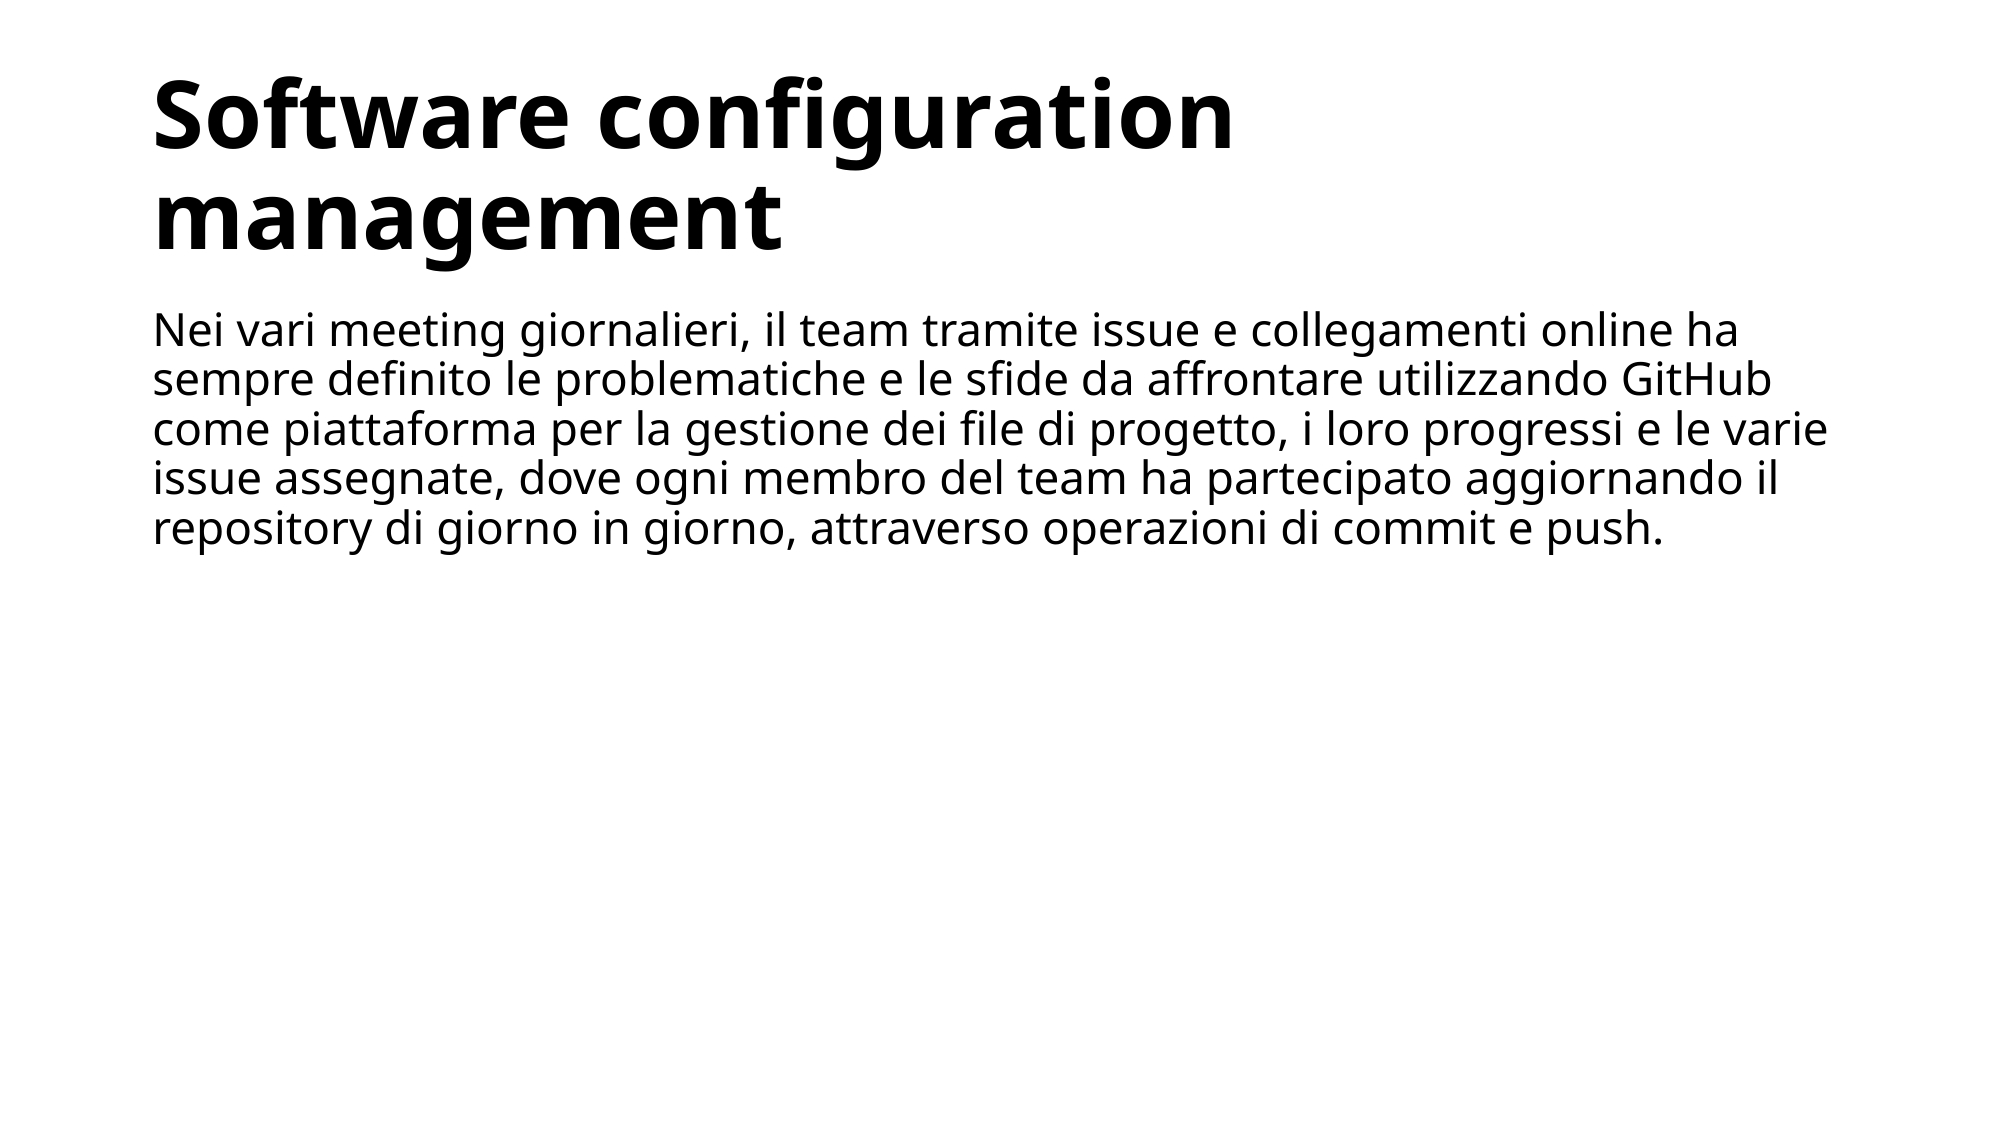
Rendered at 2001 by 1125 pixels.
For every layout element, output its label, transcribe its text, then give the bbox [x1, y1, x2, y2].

list Nei vari meeting giornalieri, il team tramite issue e collegamenti online ha sempre definito le problematiche e le sfide da affrontare utilizzando GitHub come piattaforma per la gestione dei file di progetto, i loro progressi e le varie issue assegnate, dove ogni membro del team ha partecipato aggiornando il repository di giorno in giorno, attraverso operazioni di commit e push. [137, 299, 1863, 1014]
title Software configuration management​ [137, 59, 1863, 278]
